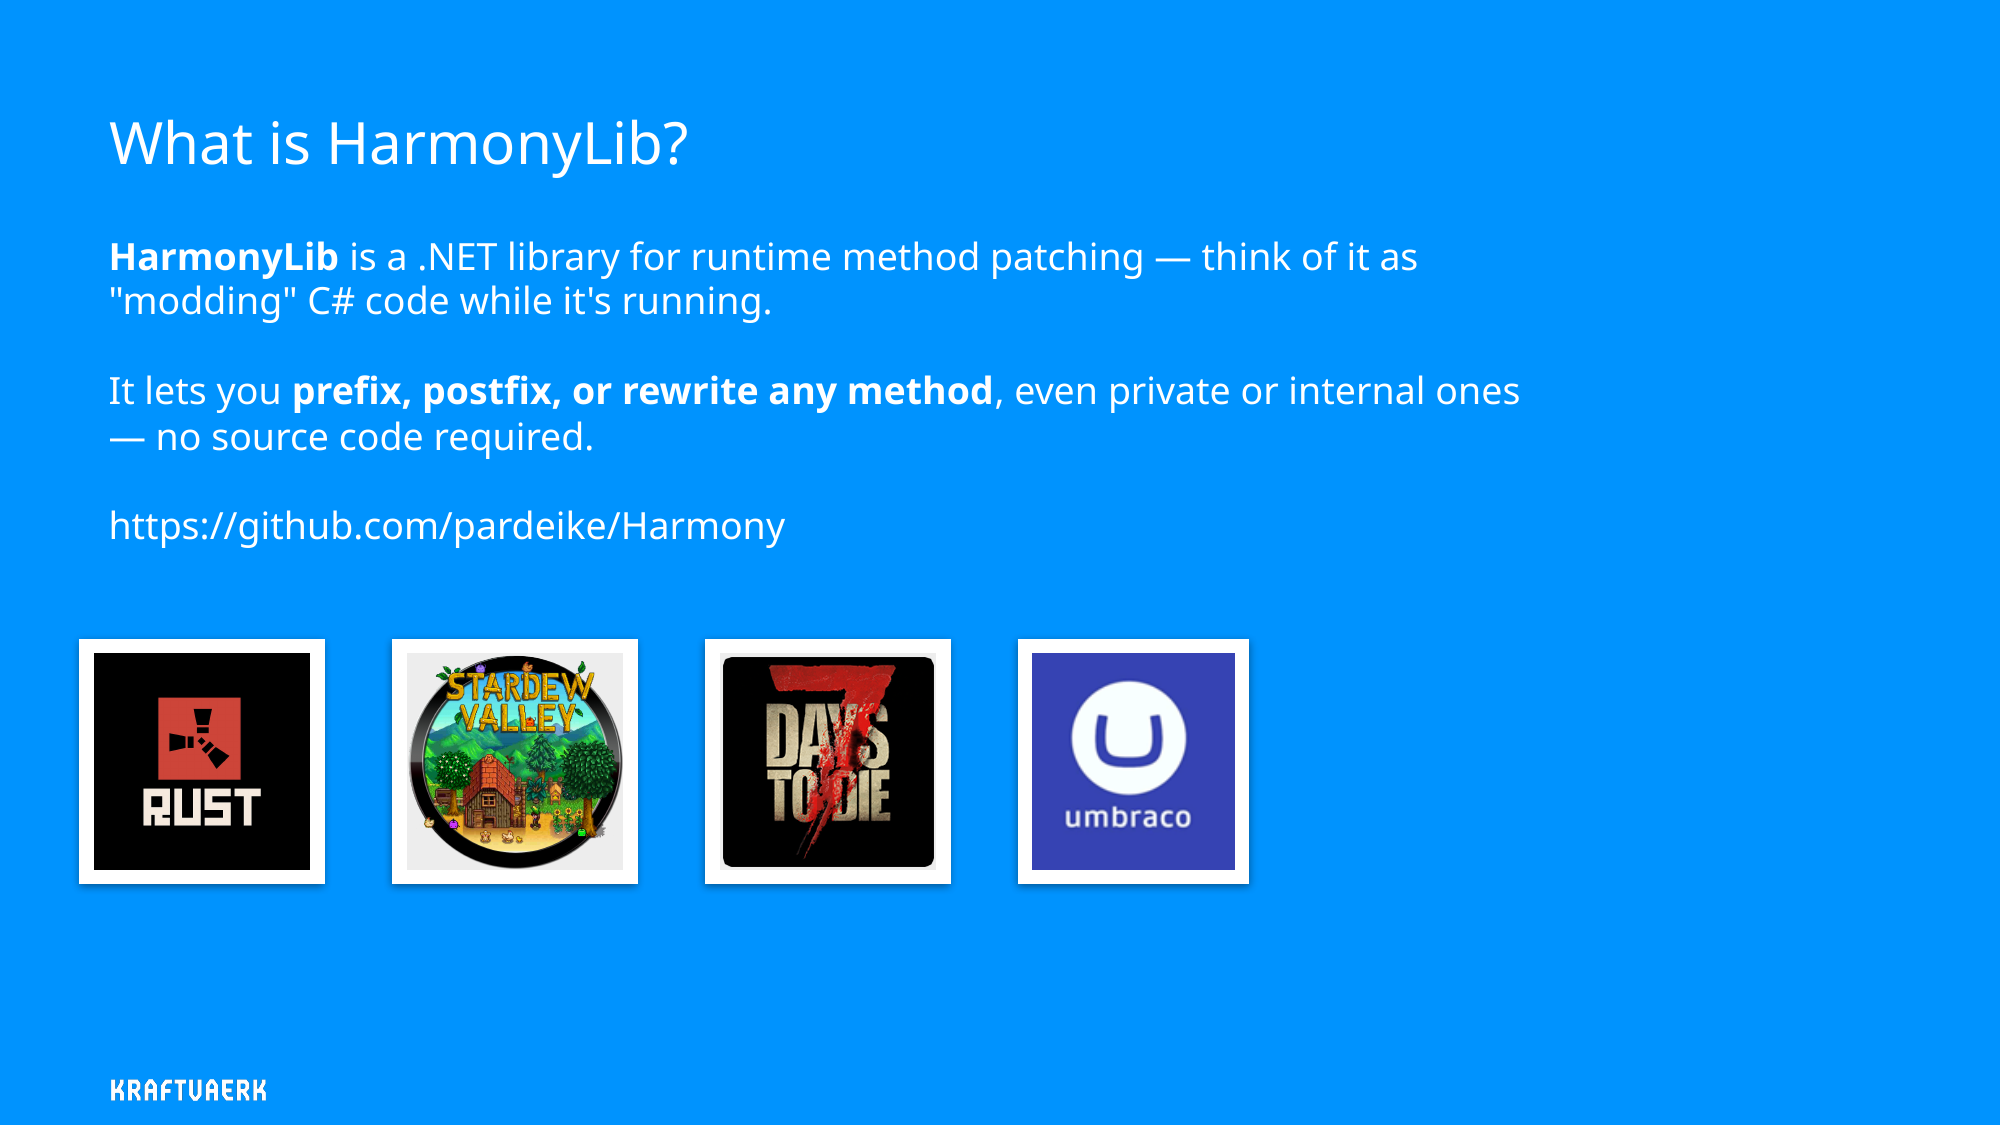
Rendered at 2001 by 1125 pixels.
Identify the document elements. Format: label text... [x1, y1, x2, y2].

list What is HarmonyLib? [94, 106, 1547, 1046]
text_box HarmonyLib is a .NET library for runtime method patching — think of it as "modding" C# code while it's running. It lets you prefix, postfix, or rewrite any method, even private or internal ones — no source code required. https://github.com/pardeike/Harmony [93, 224, 1546, 555]
picture [111, 1079, 266, 1101]
picture [93, 653, 311, 870]
picture [719, 653, 937, 870]
picture [1032, 653, 1235, 870]
picture [406, 653, 624, 870]
